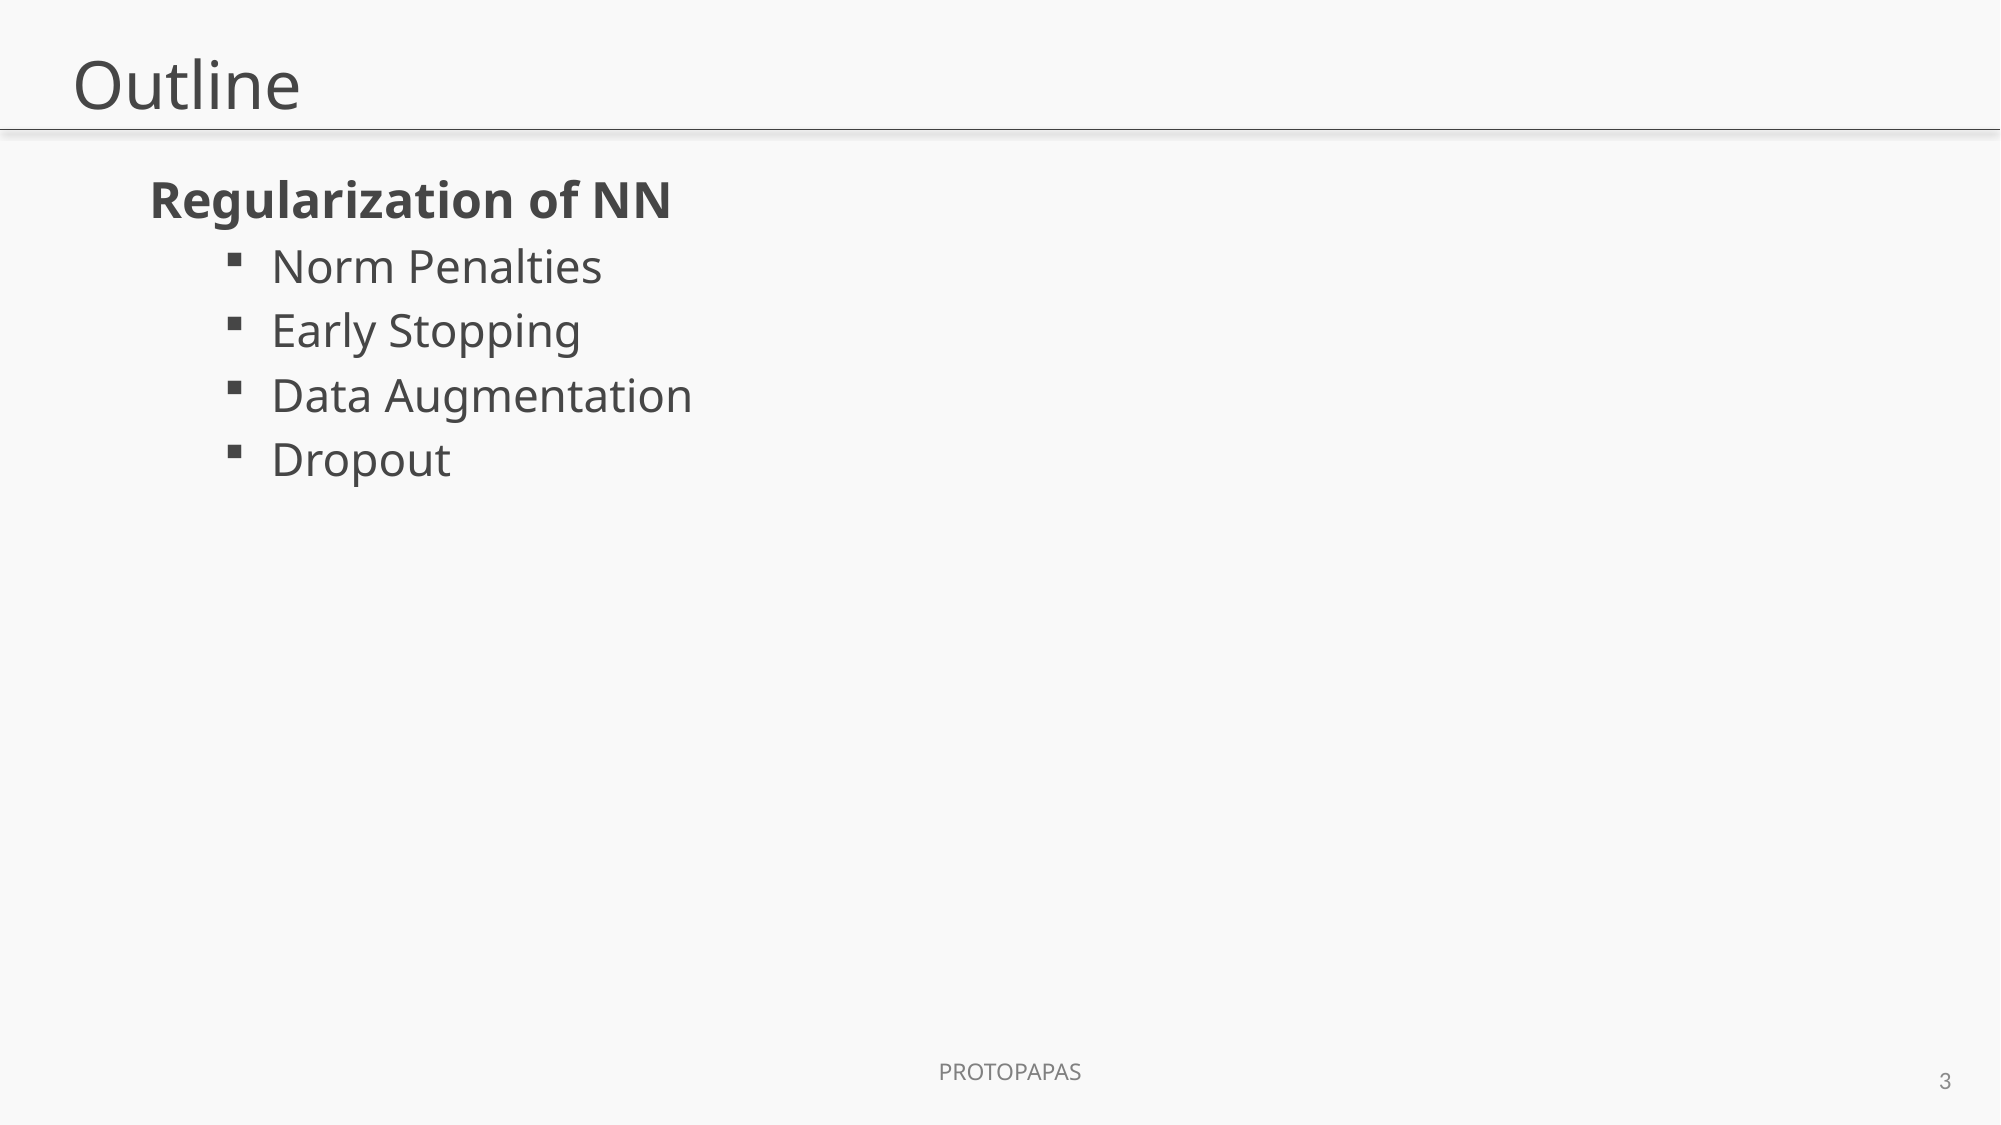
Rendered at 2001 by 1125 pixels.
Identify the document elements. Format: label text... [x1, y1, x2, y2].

title Outline [57, 35, 1943, 162]
slide_number 3 [1500, 1050, 1967, 1110]
list Regularization of NN Norm Penalties Early Stopping Data Augmentation Dropout [134, 161, 1829, 508]
